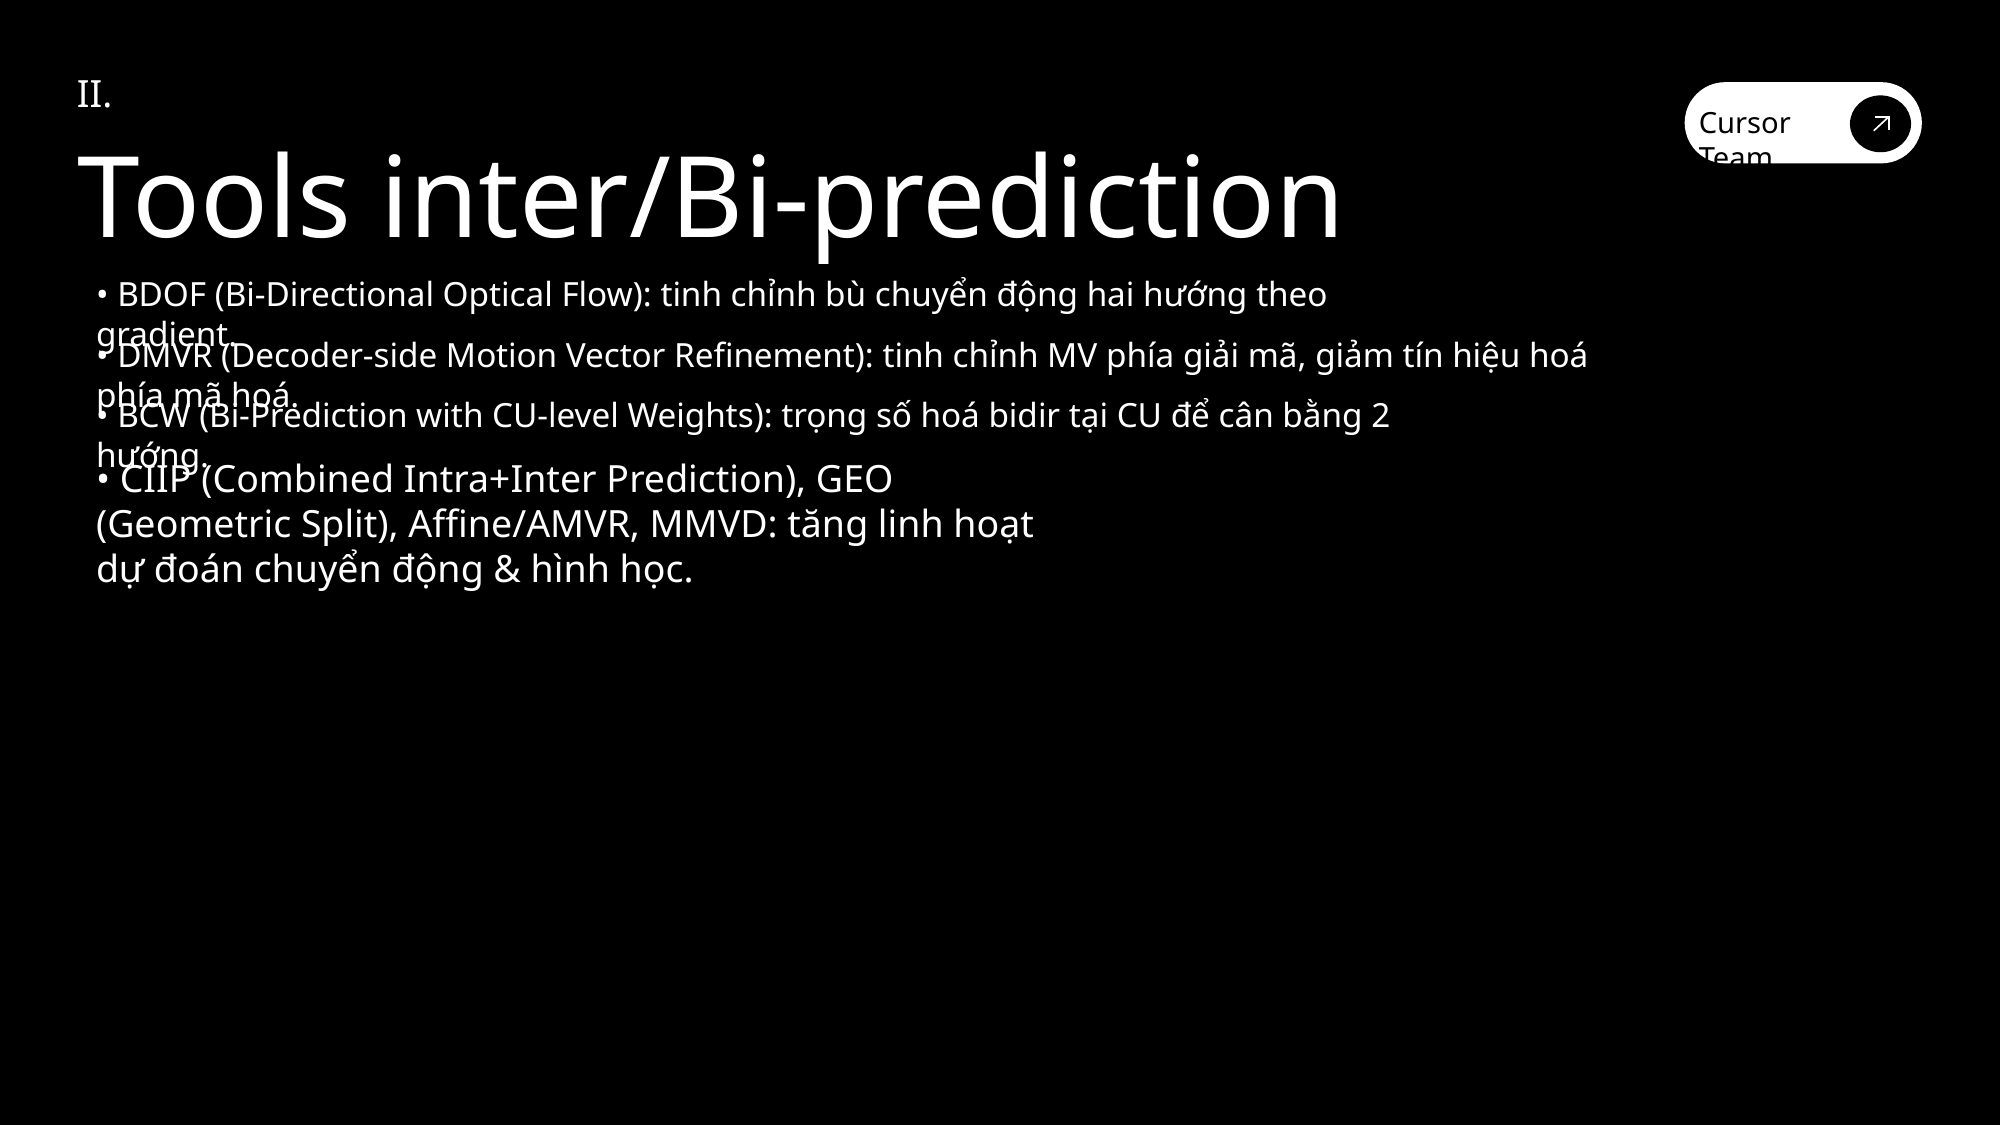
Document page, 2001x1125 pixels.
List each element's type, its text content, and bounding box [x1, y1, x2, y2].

text_box II. [62, 62, 344, 122]
text_box • BDOF (Bi‑Directional Optical Flow): tinh chỉnh bù chuyển động hai hướng theo gradient. [81, 265, 1471, 326]
text_box • BCW (Bi‑Prediction with CU‑level Weights): trọng số hoá bidir tại CU để cân bằng 2 hướng. [81, 386, 1438, 482]
text_box Tools inter/Bi-prediction [62, 117, 1410, 268]
text_box • CIIP (Combined Intra+Inter Prediction), GEO (Geometric Split), Affine/AMVR, MMVD: tăng linh hoạt dự đoán chuyển động & hình học. [81, 447, 1082, 598]
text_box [1684, 82, 1922, 164]
text_box • DMVR (Decoder-side Motion Vector Refinement): tinh chỉnh MV phía giải mã, giảm tín hiệu hoá phía mã hoá. [81, 326, 1619, 421]
